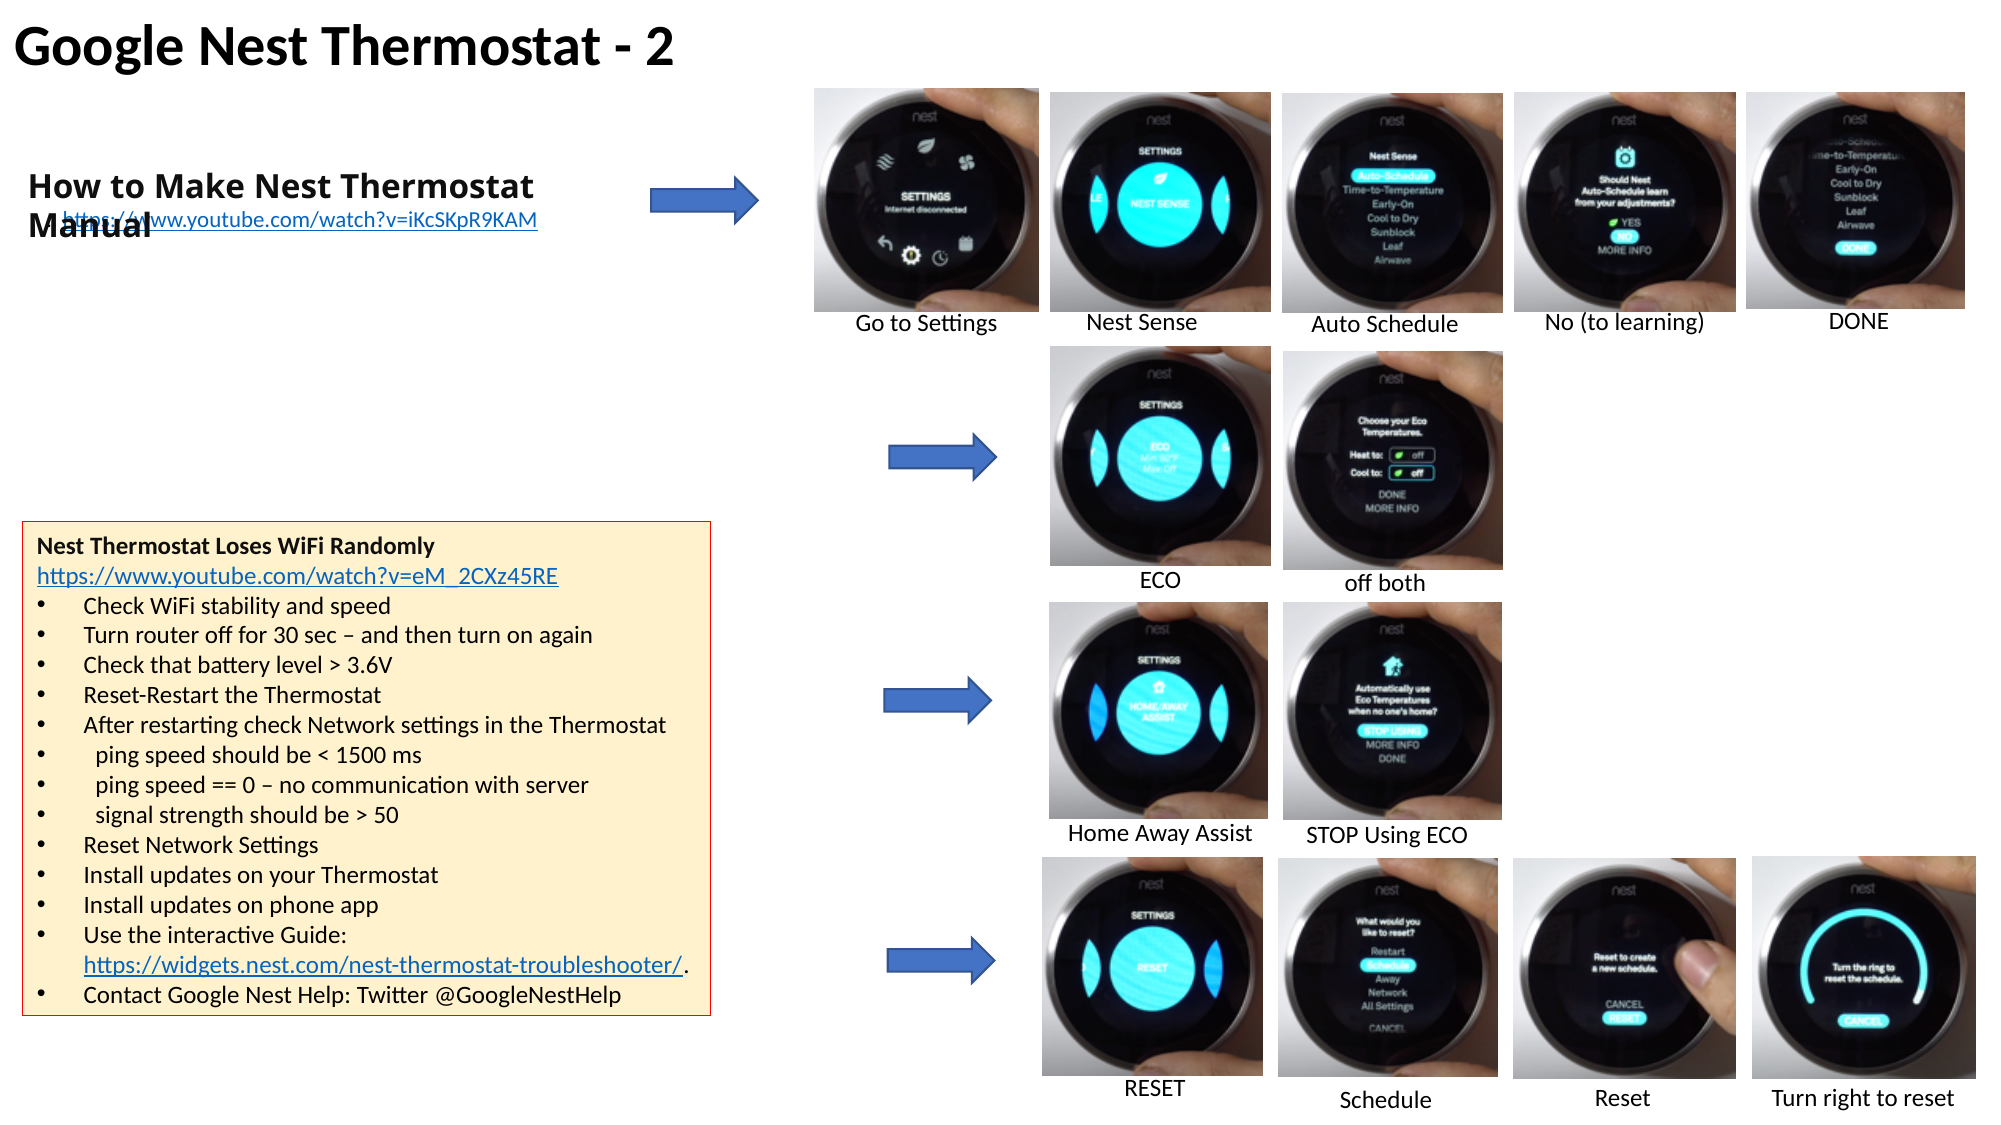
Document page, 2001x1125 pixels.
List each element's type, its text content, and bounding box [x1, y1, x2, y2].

picture [1514, 92, 1736, 312]
picture [1042, 857, 1263, 1076]
picture [1752, 856, 1976, 1079]
text_box off both [1319, 570, 1452, 602]
text_box Schedule [1314, 1077, 1458, 1121]
picture [1049, 602, 1268, 819]
text_box Auto Schedule [1282, 313, 1488, 345]
text_box No (to learning) [1523, 312, 1727, 344]
picture [1513, 858, 1736, 1079]
text_box Nest Thermostat Loses WiFi Randomly https://www.youtube.com/watch?v=eM_2CXz45RE Check WiFi stability and speed Turn router off for 30 sec – and then turn on again Check that battery level > 3.6V Reset-Restart the Thermostat After restarting check Network settings in the Thermostat ping speed should be < 1500 ms ping speed == 0 – no communication with server signal strength should be > 50 Reset Network Settings Install updates on your Thermostat Install updates on phone app Use the interactive Guide: https://widgets.nest.com/nest-thermostat-troubleshooter/. Contact Google Nest Help: Twitter @GoogleNestHelp [22, 521, 711, 1016]
text_box Reset [1550, 1079, 1695, 1120]
picture [1746, 92, 1965, 309]
picture [1283, 602, 1502, 820]
picture [814, 88, 1039, 312]
text_box Home Away Assist [1051, 809, 1270, 855]
text_box How to Make Nest Thermostat Manual [12, 157, 617, 252]
text_box Google Nest Thermostat - 2 [0, 0, 796, 85]
text_box STOP Using ECO [1278, 811, 1497, 856]
picture [1050, 346, 1271, 566]
text_box [650, 175, 760, 226]
text_box ECO [1108, 566, 1213, 602]
text_box [886, 935, 996, 986]
text_box Go to Settings [833, 312, 1021, 345]
text_box [888, 432, 998, 483]
picture [1278, 858, 1498, 1077]
picture [1050, 92, 1271, 312]
text_box RESET [1097, 1076, 1213, 1109]
text_box Turn right to reset [1750, 1074, 1976, 1120]
picture [1283, 351, 1503, 570]
text_box Nest Sense [1050, 312, 1235, 343]
picture [1282, 93, 1503, 313]
text_box DONE [1801, 309, 1917, 342]
text_box [883, 675, 993, 726]
